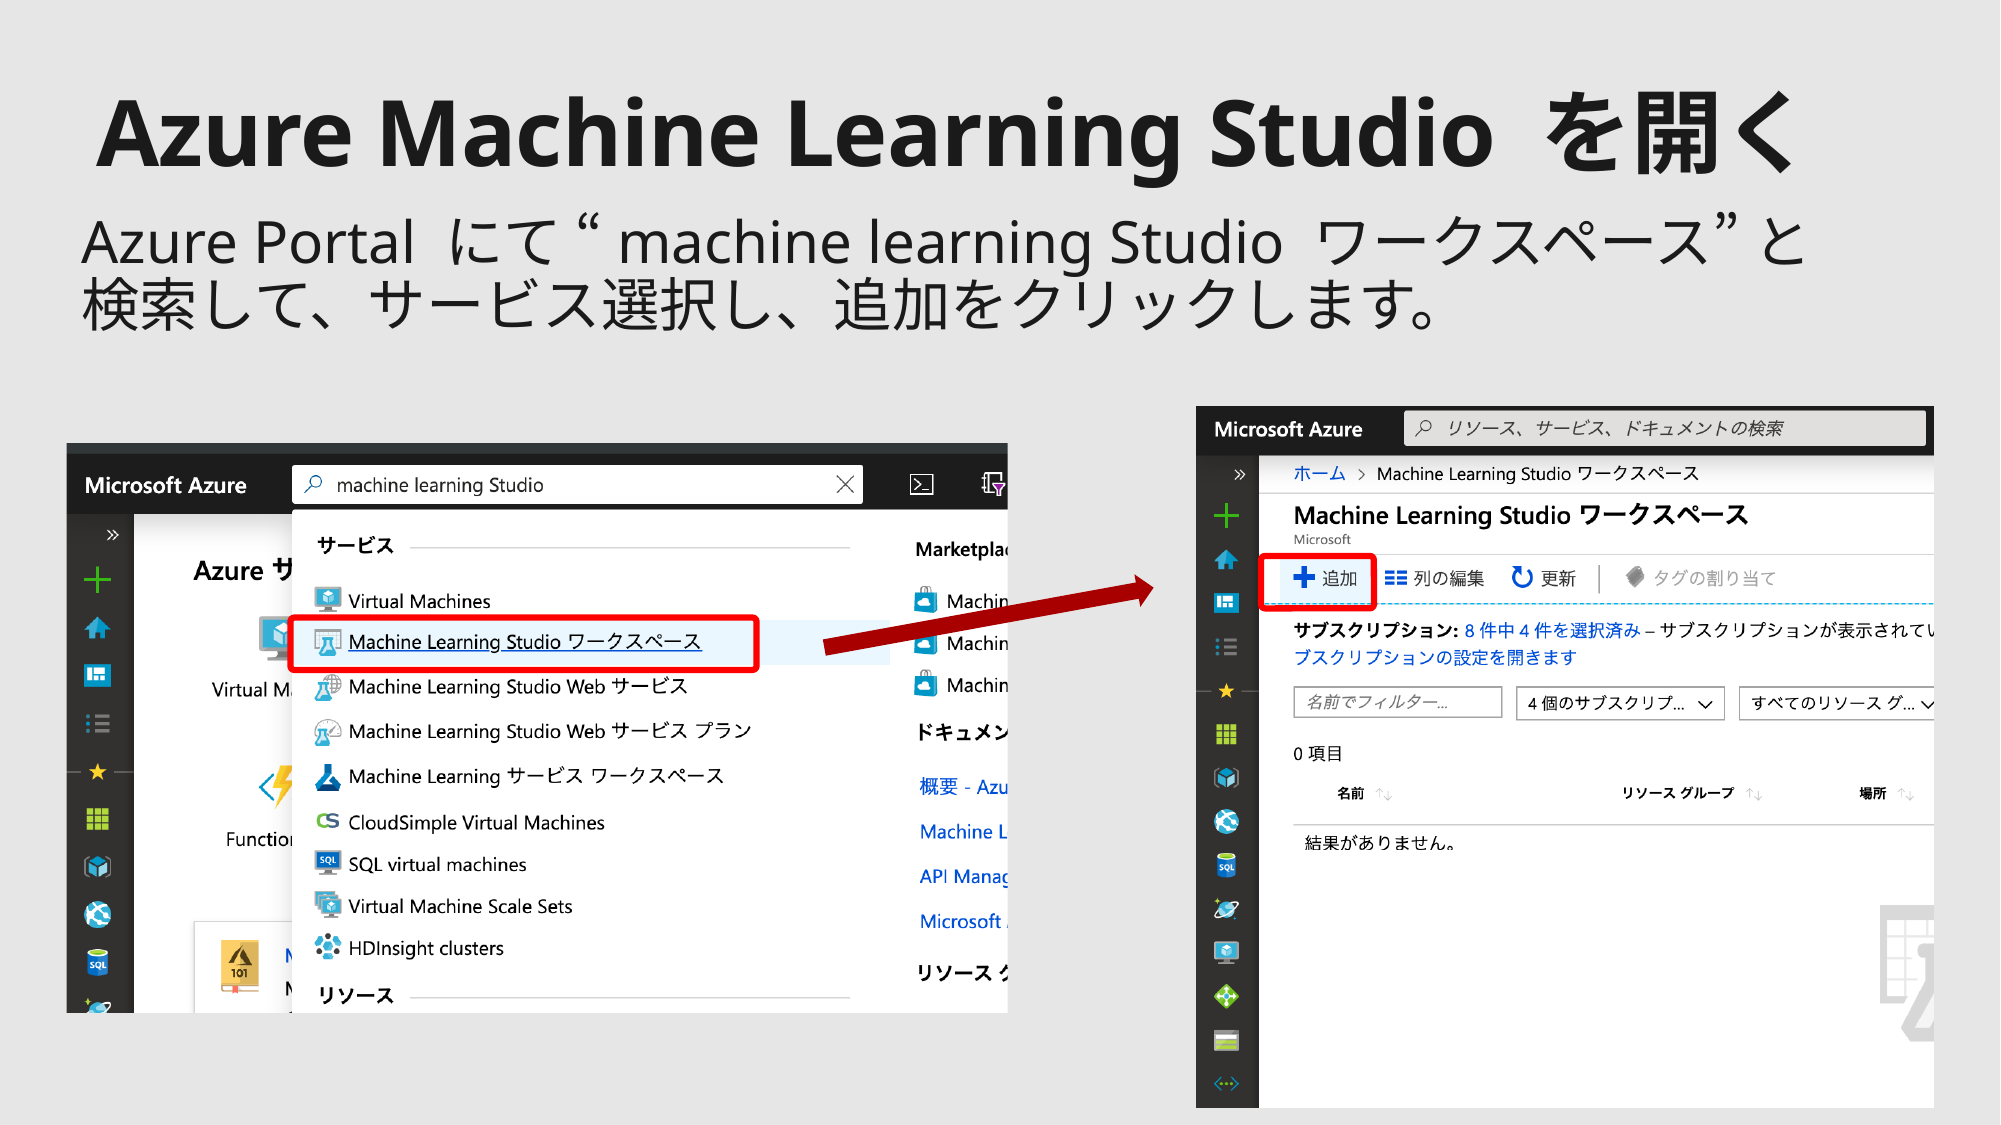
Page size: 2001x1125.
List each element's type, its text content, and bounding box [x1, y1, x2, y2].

title Azure Machine Learning Studio を開く [96, 75, 1904, 187]
text_box [1008, 574, 1154, 623]
text_box Azure Portal にて “machine learning Studio ワークスペース” と検索して、サービス選択し、追加をクリックします。 [66, 205, 1875, 309]
picture [1195, 405, 1934, 1108]
picture [66, 443, 1008, 1014]
